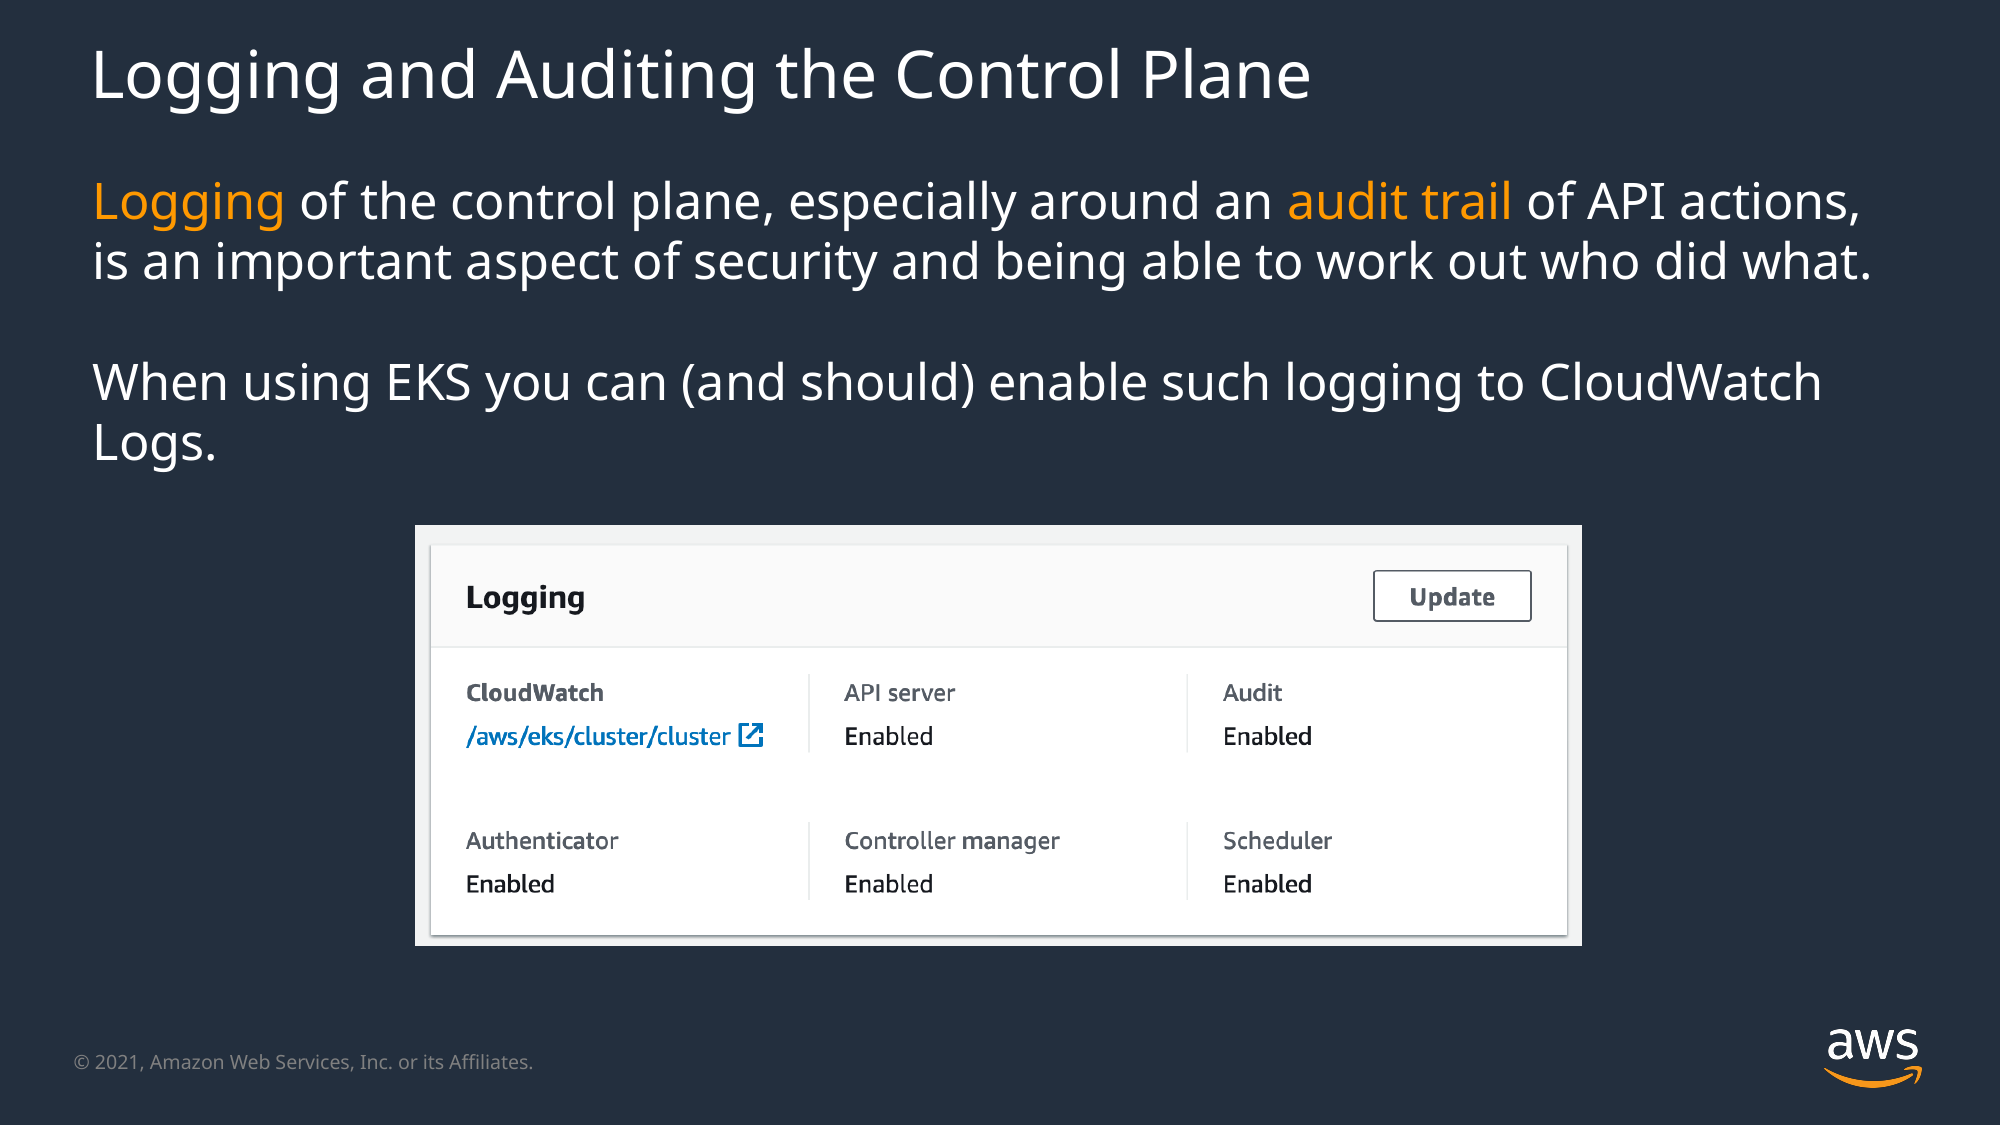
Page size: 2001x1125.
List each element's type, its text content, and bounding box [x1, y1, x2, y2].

title Logging and Auditing the Control Plane [75, 25, 1922, 145]
text_box Logging of the control plane, especially around an audit trail of API actions, is an important aspect of security and being able to work out who did what. When using EKS you can (and should) enable such logging to CloudWatch Logs. [78, 161, 1922, 539]
picture [414, 525, 1582, 947]
picture [1824, 1029, 1922, 1088]
